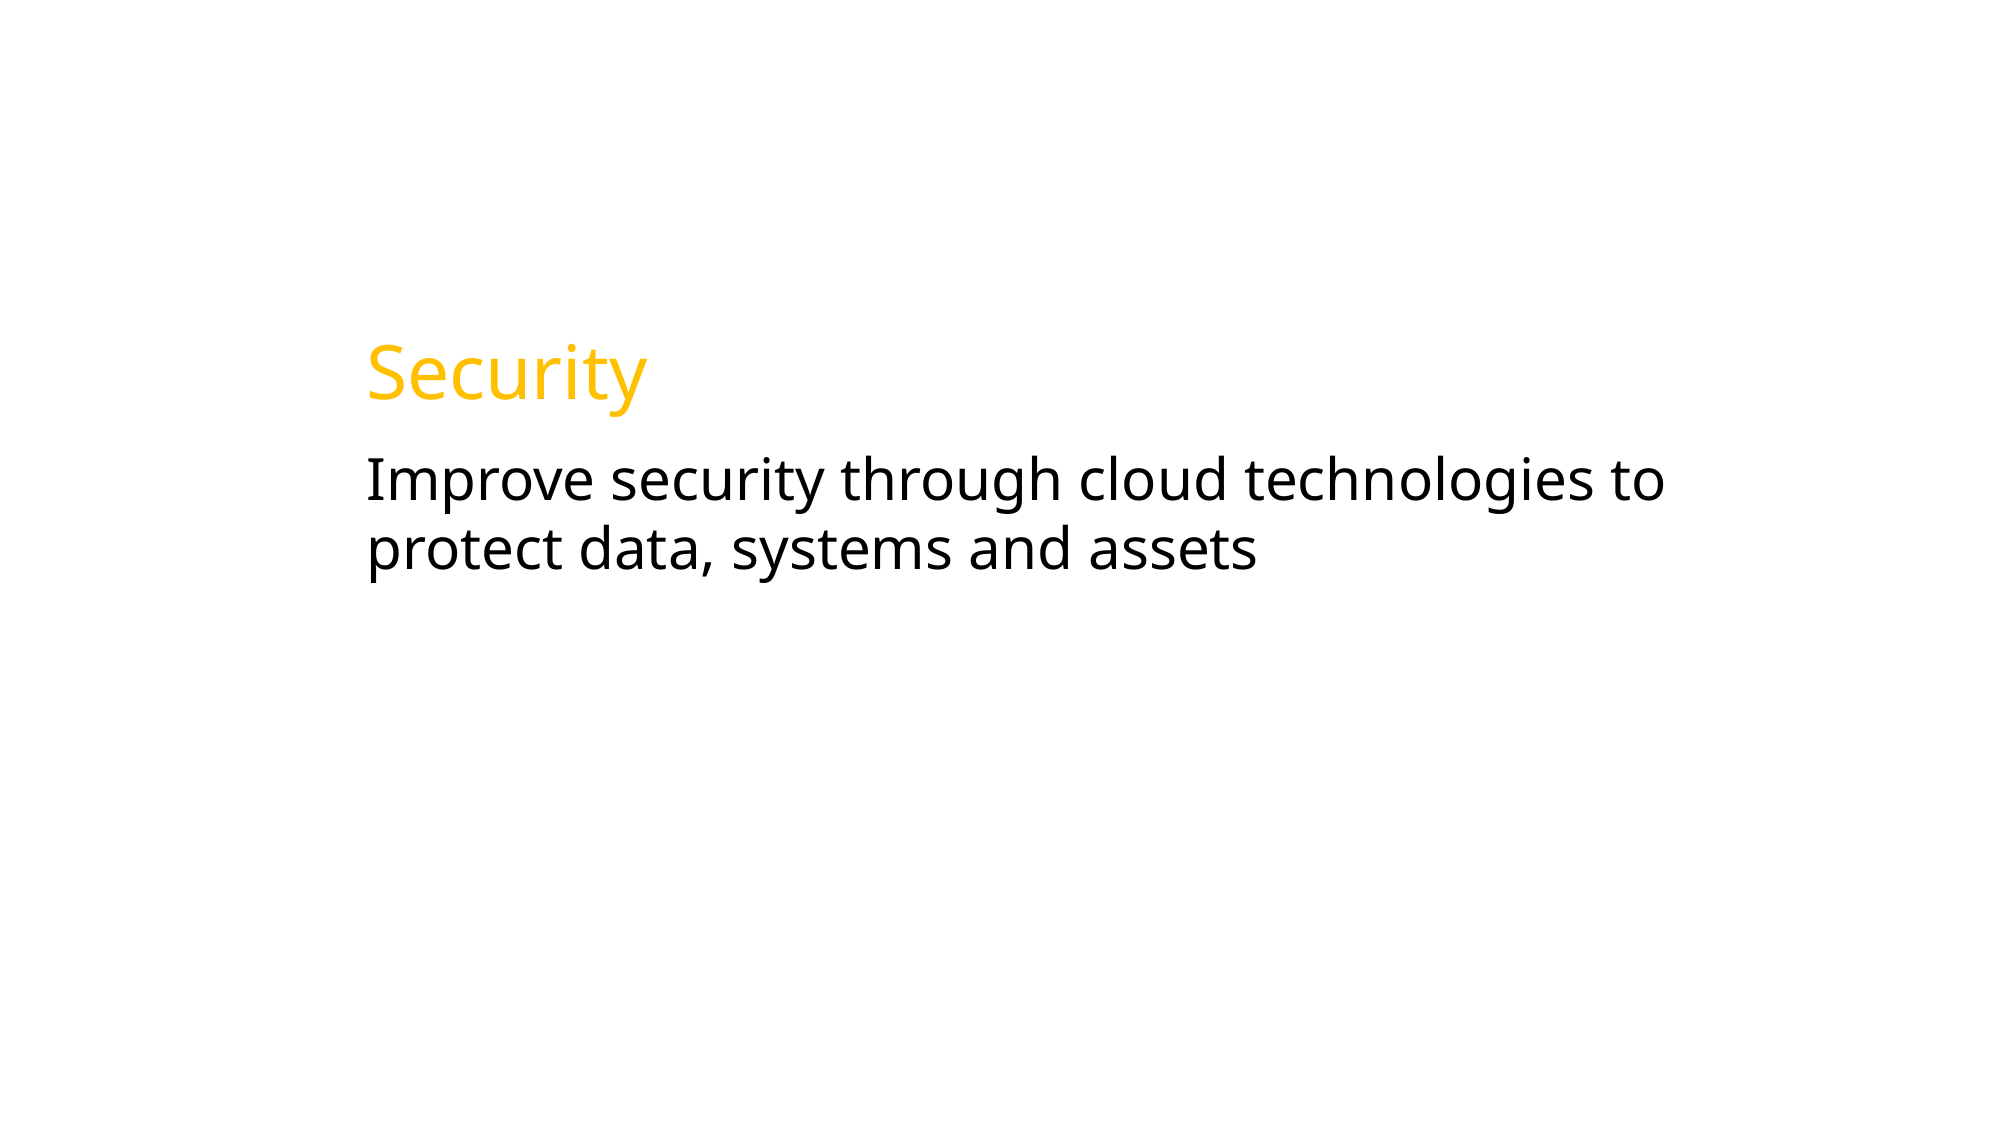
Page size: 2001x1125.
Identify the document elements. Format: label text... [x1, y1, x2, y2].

list Improve security through cloud technologies to protect data, systems and assets [351, 434, 1790, 913]
list Security [351, 327, 1649, 423]
